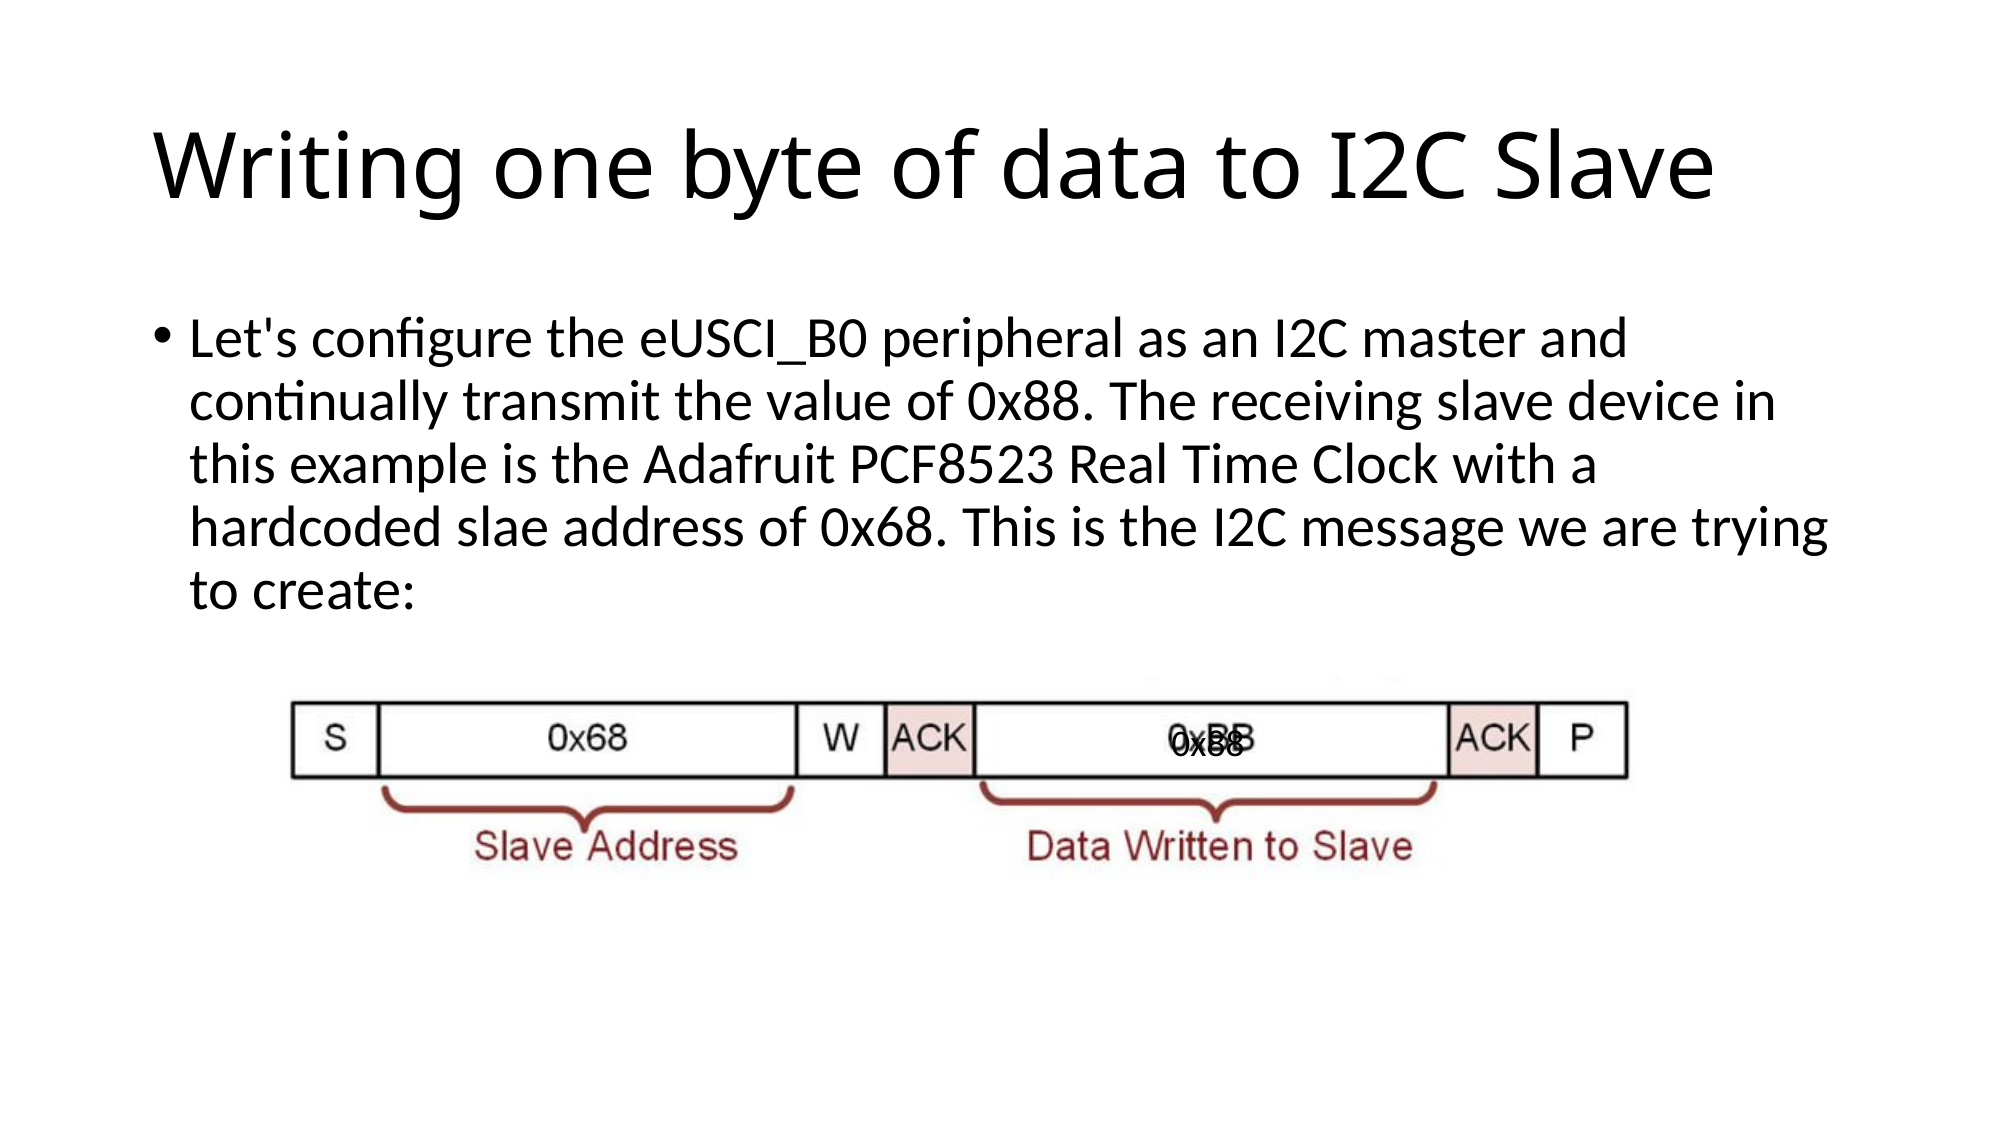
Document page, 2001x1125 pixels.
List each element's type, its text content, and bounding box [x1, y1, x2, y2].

title Writing one byte of data to I2C Slave [137, 59, 1863, 278]
picture [137, 676, 1793, 880]
list Let's configure the eUSCI_B0 peripheral as an I2C master and continually transmit the value of 0x88. The receiving slave device in this example is the Adafruit PCF8523 Real Time Clock with a hardcoded slae address of 0x68. This is the I2C message we are trying to create: [137, 299, 1863, 1014]
